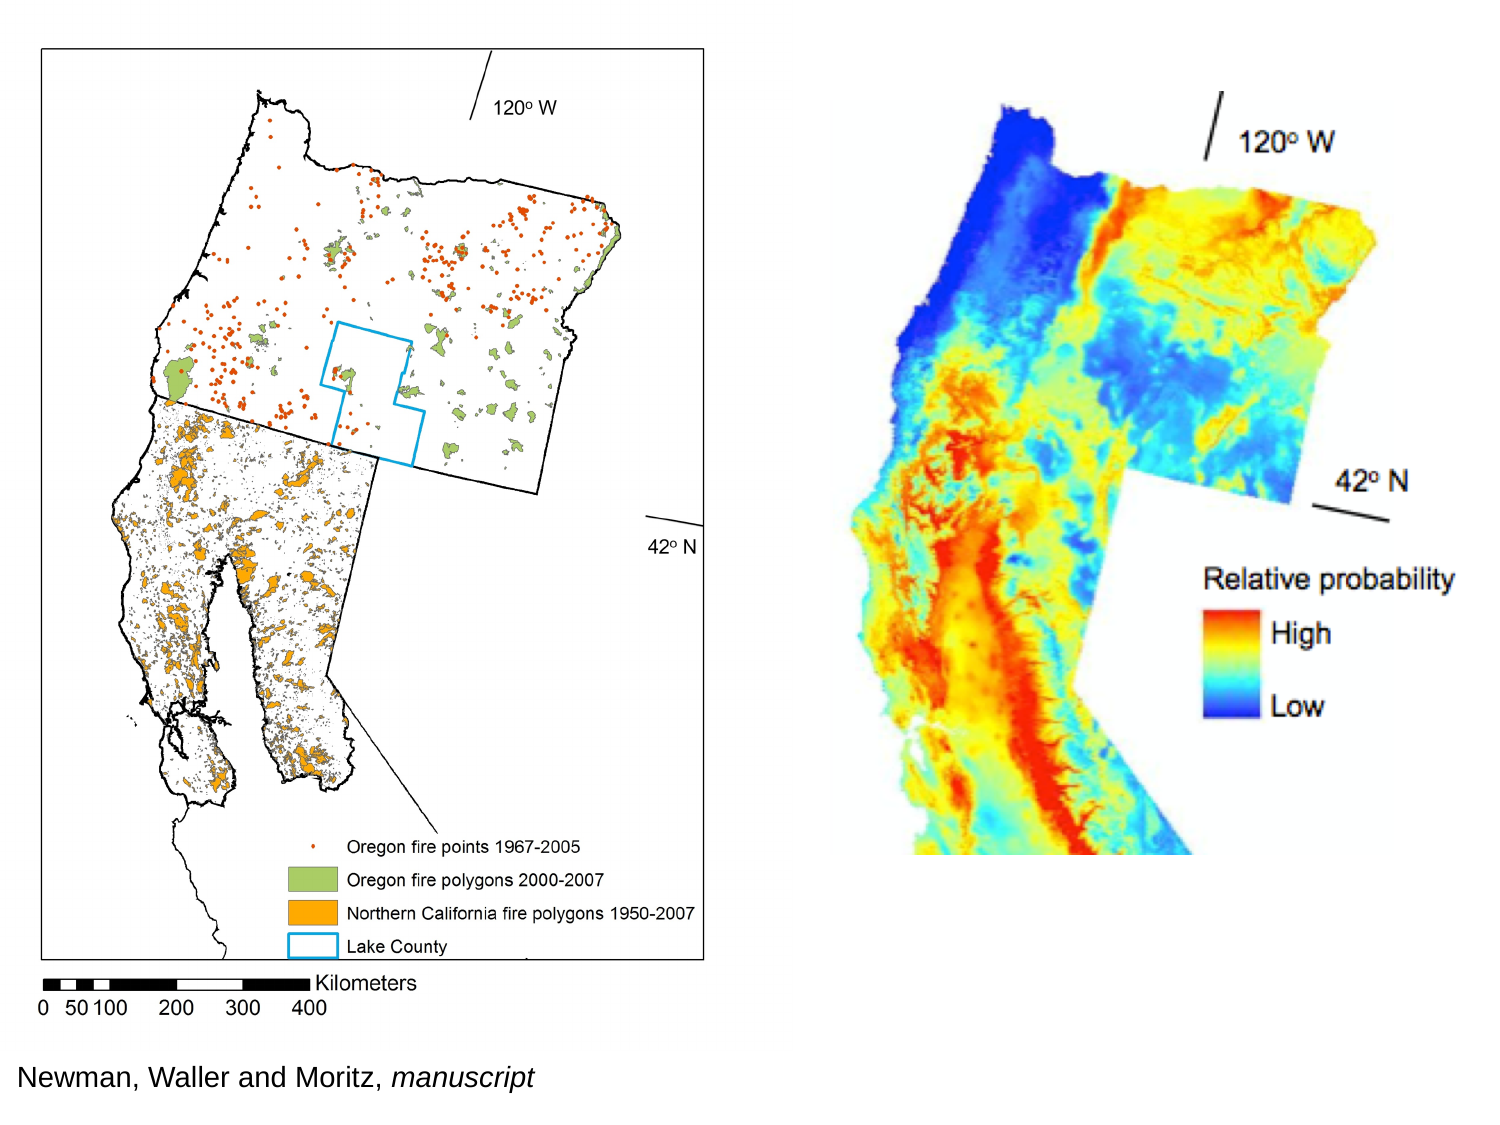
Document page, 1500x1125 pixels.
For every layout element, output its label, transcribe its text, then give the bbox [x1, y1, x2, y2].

picture [0, 0, 794, 1051]
picture [821, 91, 1480, 855]
text_box Newman, Waller and Moritz, manuscript [2, 1059, 550, 1101]
